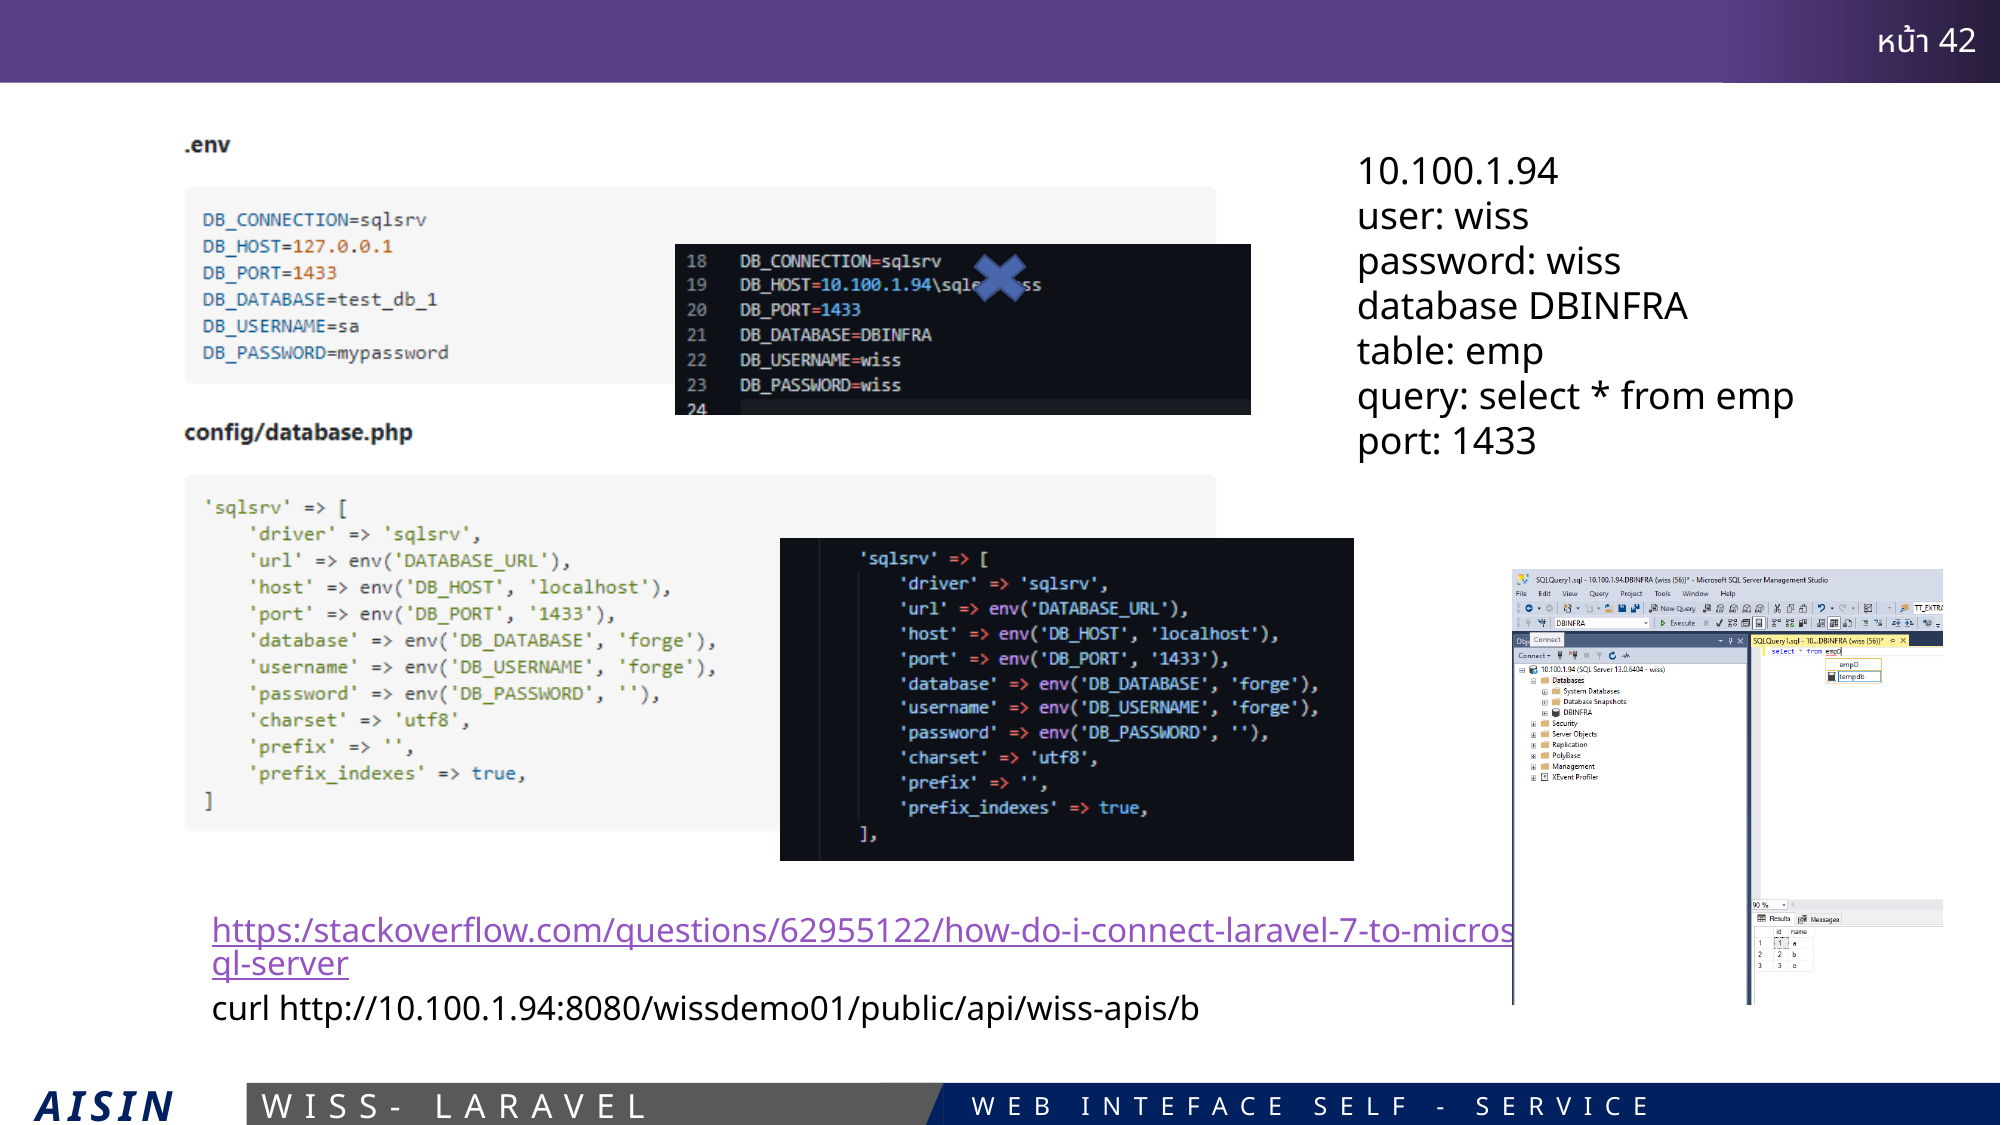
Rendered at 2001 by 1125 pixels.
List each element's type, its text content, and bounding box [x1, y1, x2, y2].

text_box https:/stackoverflow.com/questions/62955122/how-do-i-connect-laravel-7-to-microsoft-sql-server curl http://10.100.1.94:8080/wissdemo01/public/api/wiss-apis/b [196, 901, 1512, 1002]
picture [1512, 569, 1943, 1005]
picture [168, 98, 1354, 861]
text_box 10.100.1.94 user: wiss password: wiss database DBINFRA table: emp query: select * from emp port: 1433 [1342, 139, 1943, 470]
